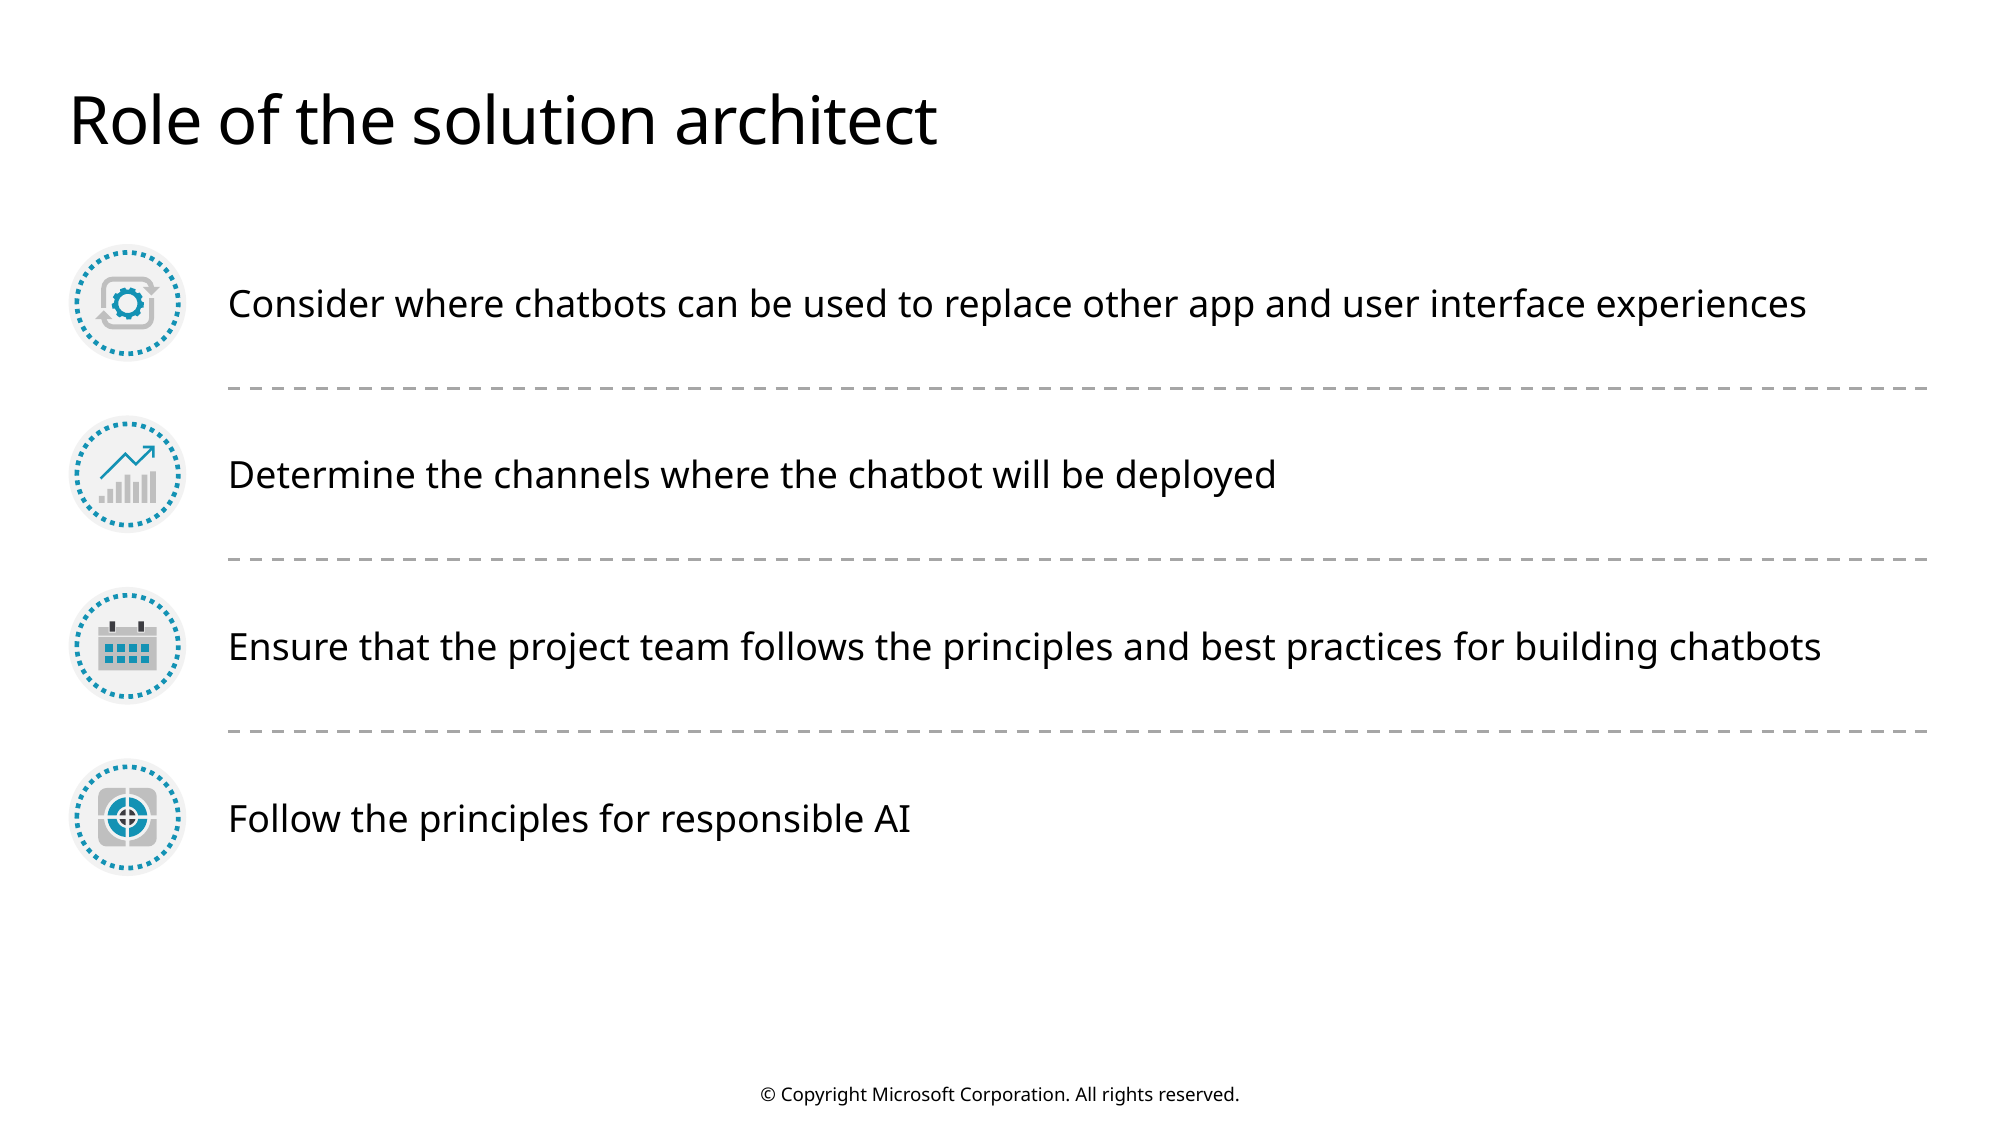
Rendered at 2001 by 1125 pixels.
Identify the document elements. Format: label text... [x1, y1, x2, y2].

list Follow the principles for responsible AI [227, 753, 1932, 882]
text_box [68, 758, 187, 877]
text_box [68, 243, 187, 362]
list Determine the channels where the chatbot will be deployed [227, 409, 1932, 539]
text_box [68, 415, 187, 534]
list Consider where chatbots can be used to replace other app and user interface experiences [227, 238, 1932, 367]
title Role of the solution architect [68, 72, 1930, 184]
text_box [68, 586, 187, 705]
list Ensure that the project team follows the principles and best practices for building chatbots [227, 581, 1932, 710]
